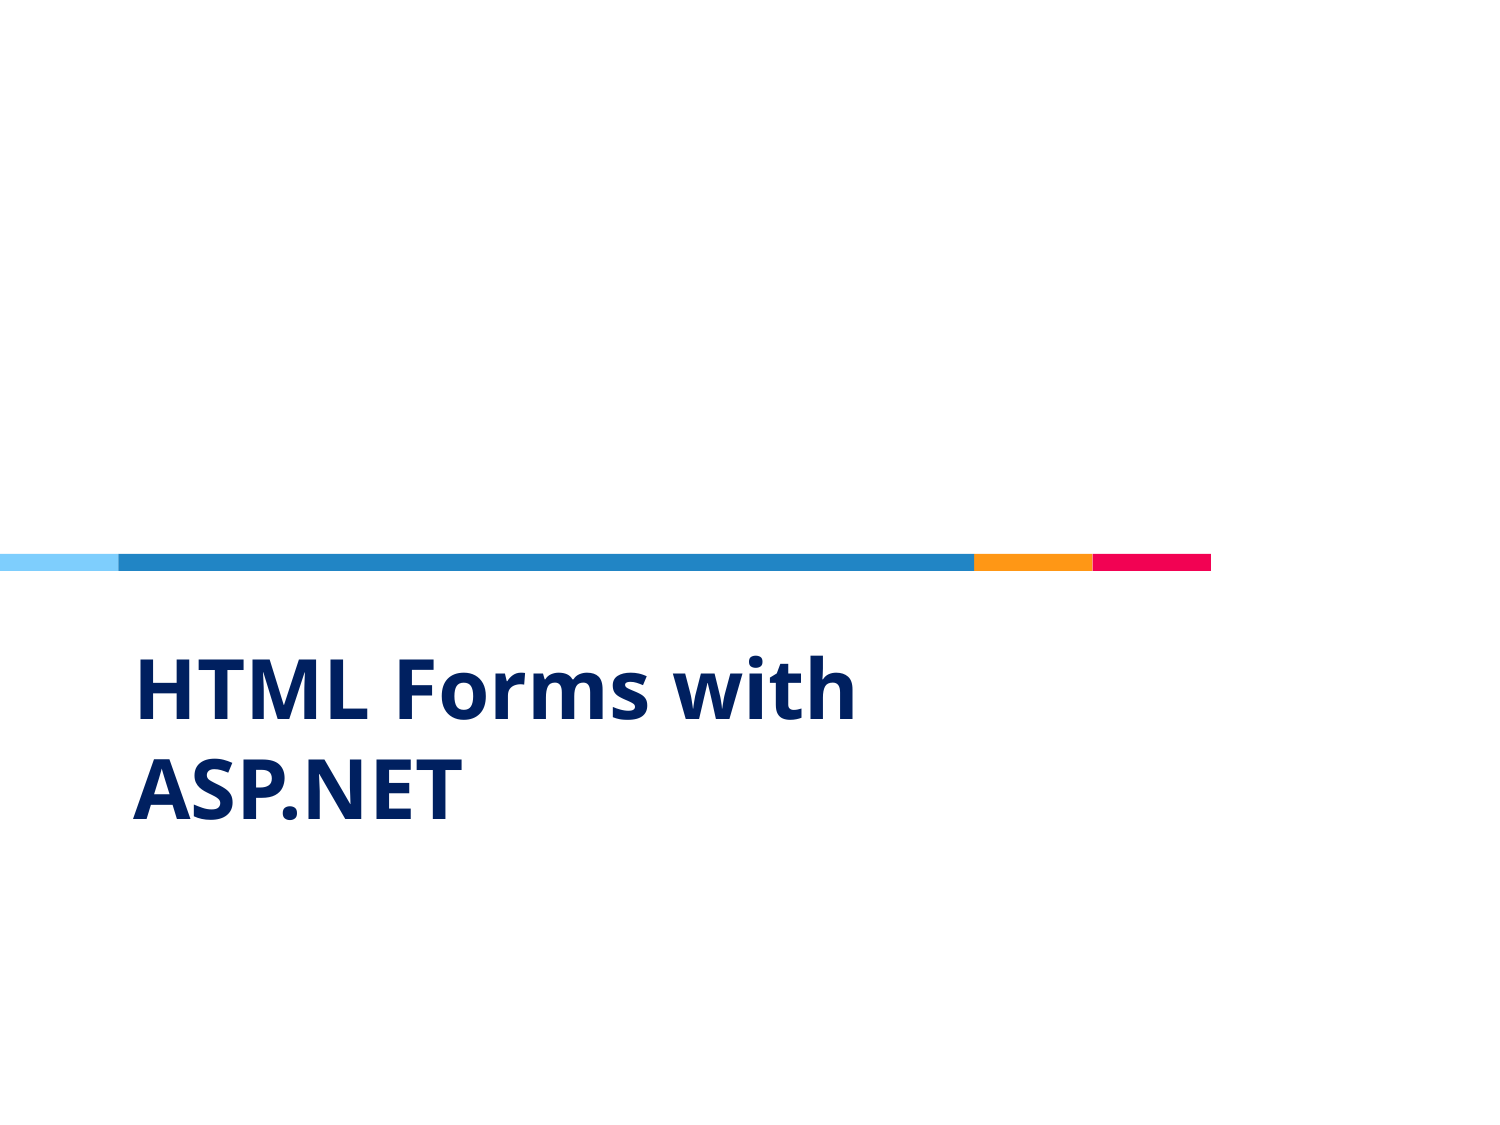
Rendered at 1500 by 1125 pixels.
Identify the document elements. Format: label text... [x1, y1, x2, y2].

title HTML Forms with ASP.NET [118, 620, 1200, 875]
